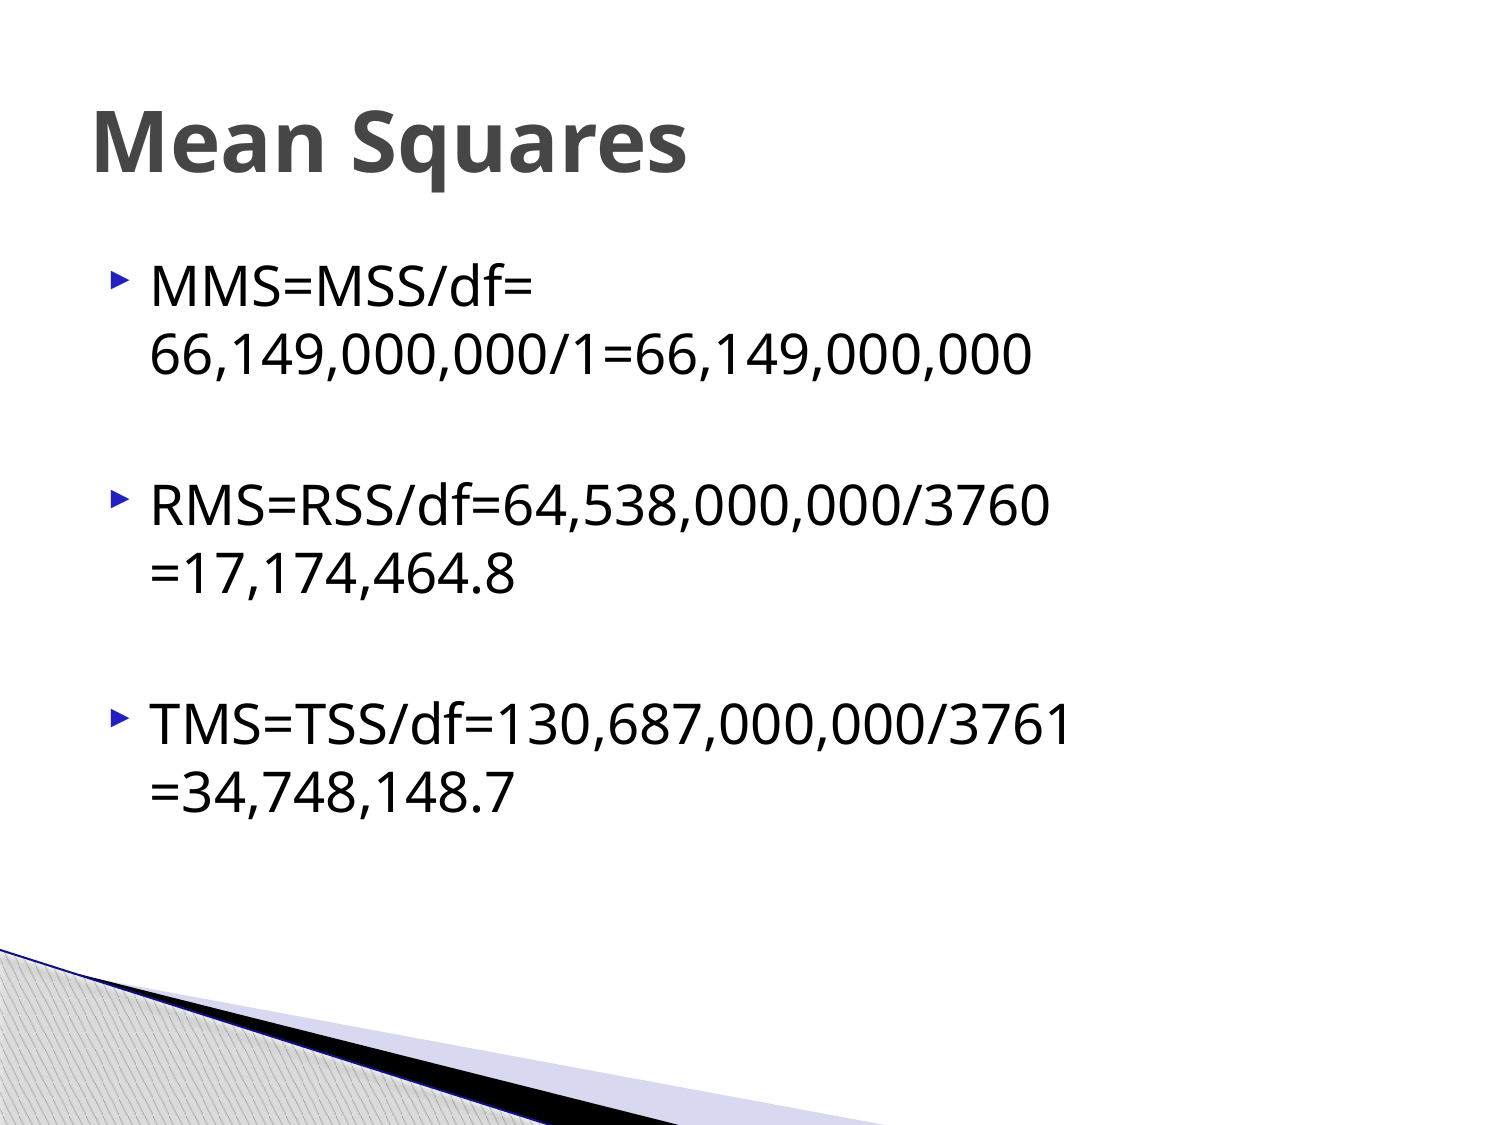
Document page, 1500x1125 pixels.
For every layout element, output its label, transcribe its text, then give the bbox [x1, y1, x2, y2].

title Mean Squares [75, 45, 1425, 233]
list MMS=MSS/df= 66,149,000,000/1=66,149,000,000 RMS=RSS/df=64,538,000,000/3760 =17,174,464.8 TMS=TSS/df=130,687,000,000/3761 =34,748,148.7 [75, 243, 1425, 986]
